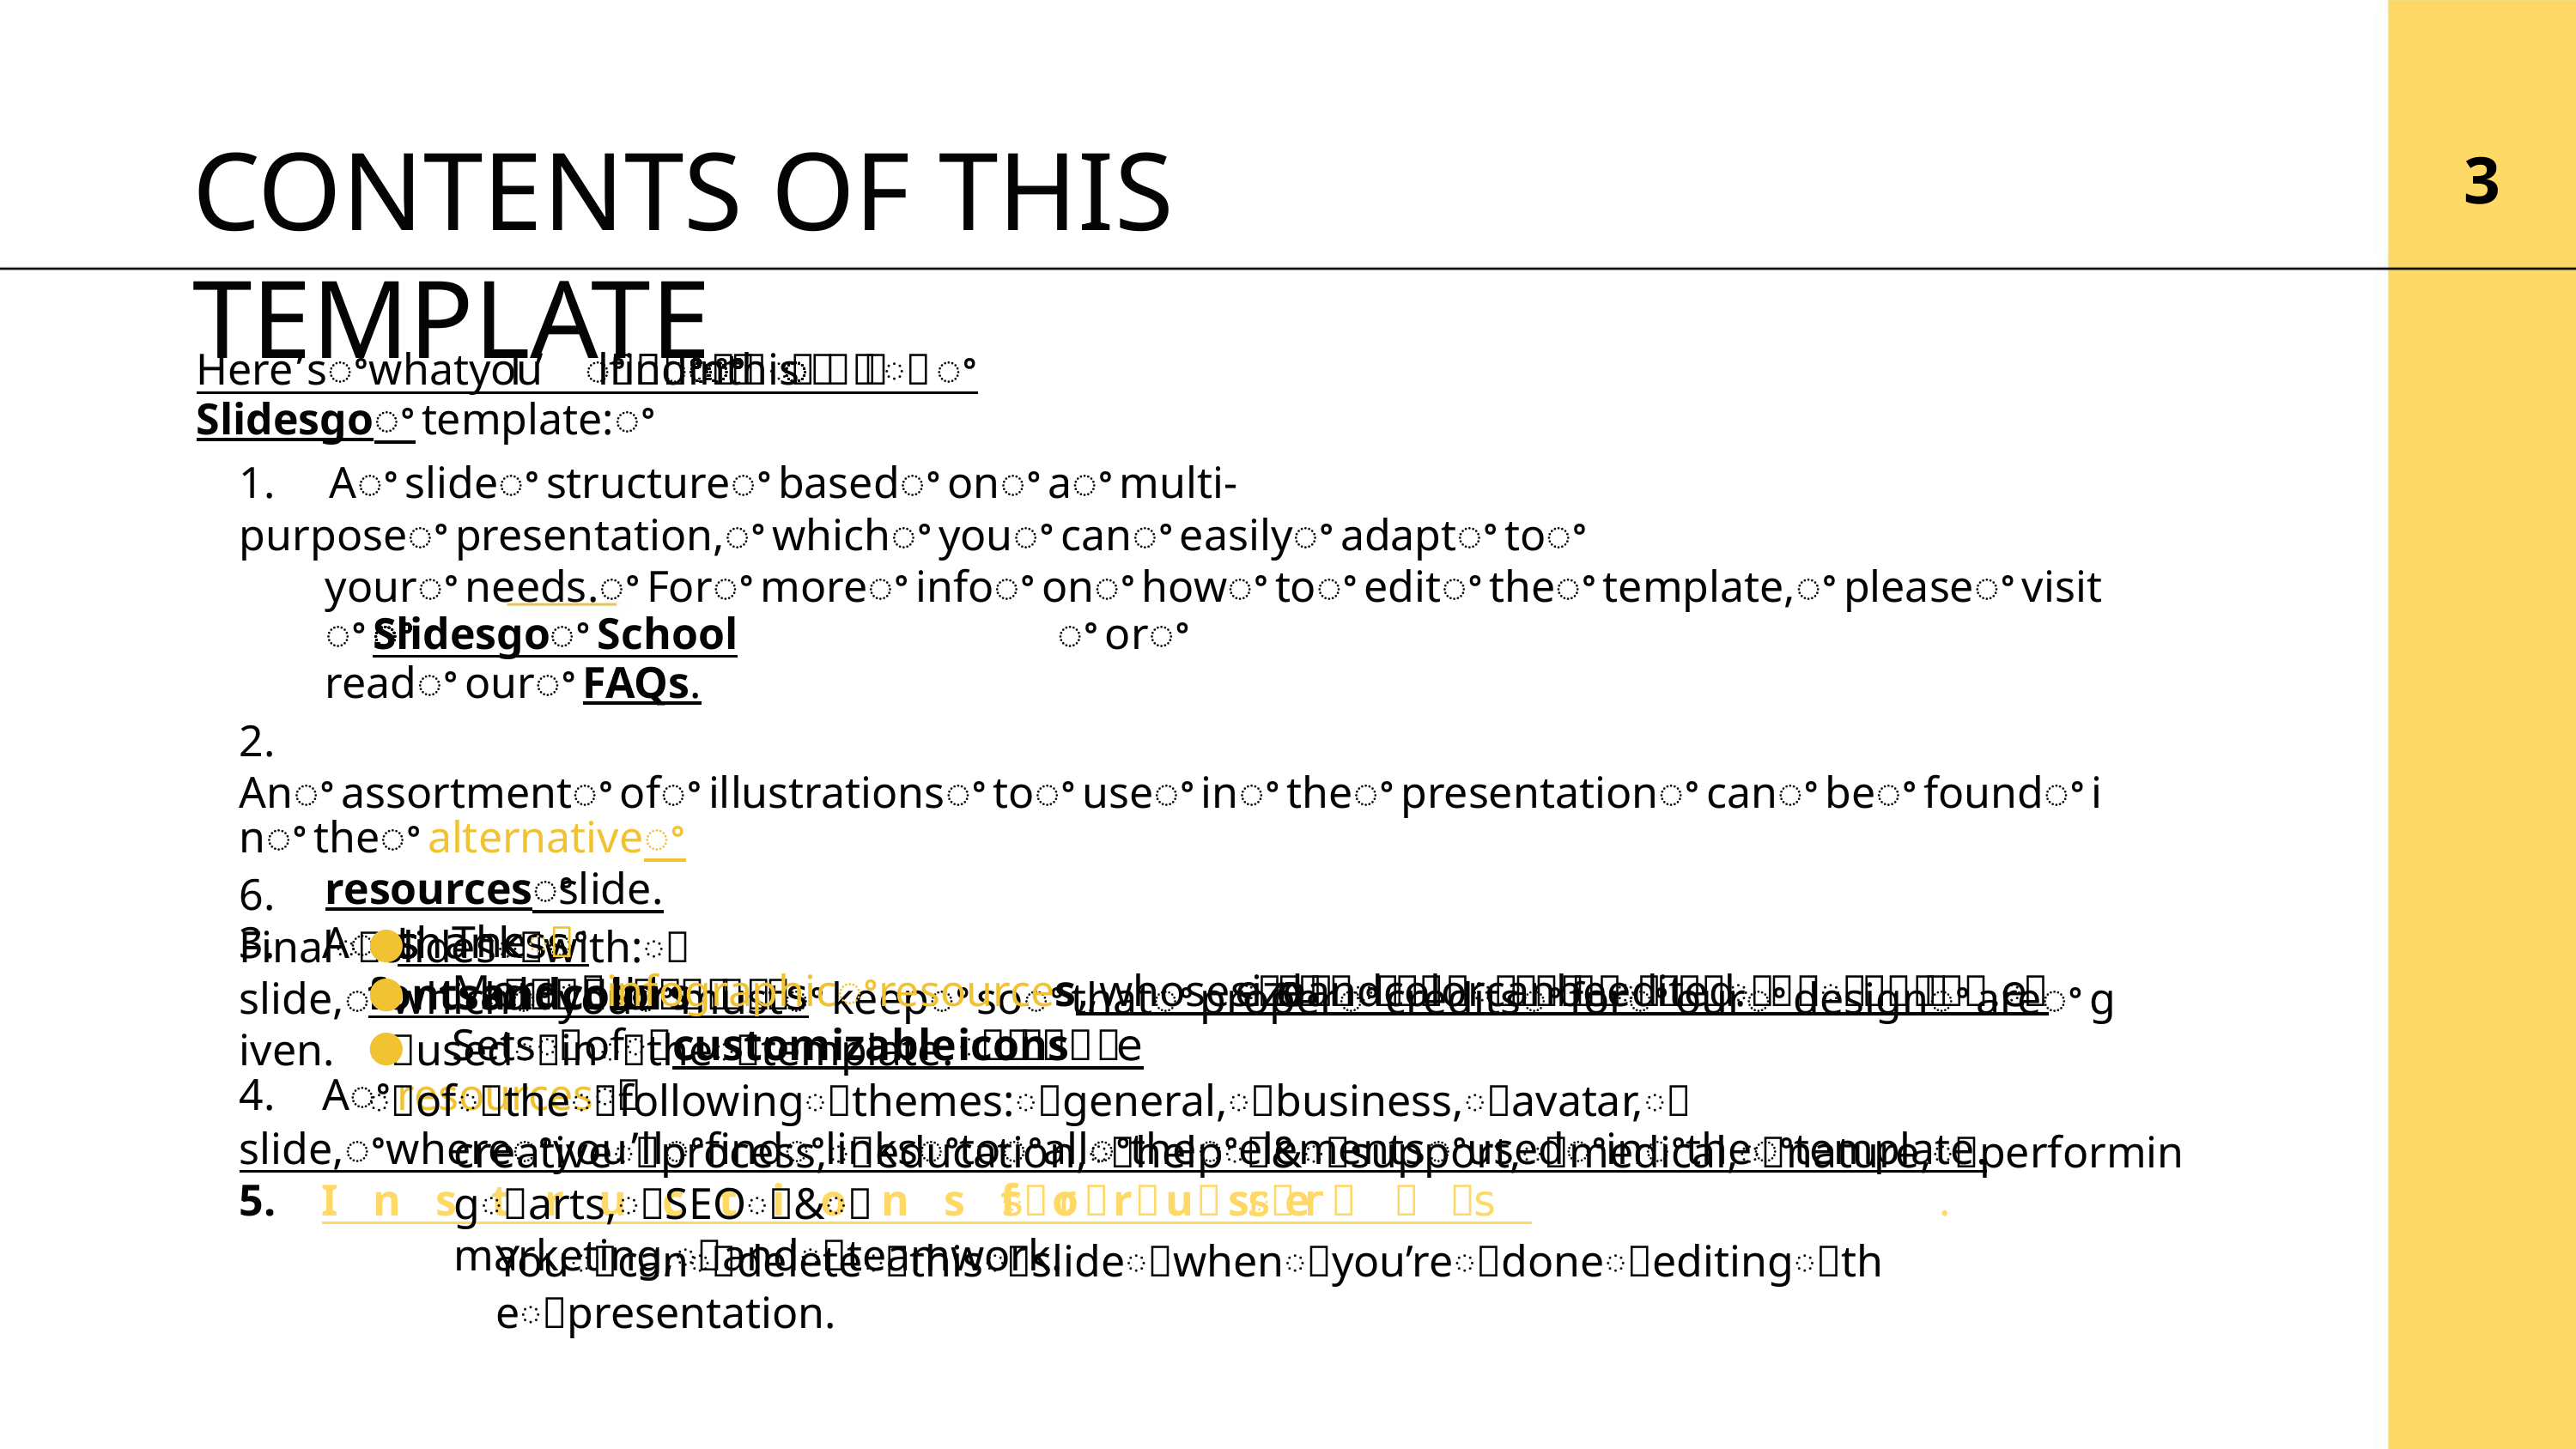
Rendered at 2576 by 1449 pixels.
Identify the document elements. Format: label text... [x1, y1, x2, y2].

text_box 6. Finalꢀslidesꢀwith:ꢀ [239, 867, 693, 972]
text_box 1. Aꢀslideꢀstructureꢀbasedꢀonꢀaꢀmulti-purposeꢀpresentation,ꢀwhichꢀyouꢀcanꢀeasilyꢀadaptꢀtoꢀ yourꢀneeds.ꢀForꢀmoreꢀinfoꢀonꢀhowꢀtoꢀeditꢀtheꢀtemplate,ꢀpleaseꢀvisitꢀSlidesgoꢀSchoolꢀorꢀ readꢀourꢀFAQs. 2. Anꢀassortmentꢀofꢀillustrationsꢀtoꢀuseꢀinꢀtheꢀpresentationꢀcanꢀbeꢀfoundꢀinꢀtheꢀalternativeꢀ resourcesꢀslide. 3. Aꢀthanksꢀslide,ꢀwhichꢀyouꢀmustꢀkeepꢀsoꢀthatꢀproperꢀcreditsꢀforꢀourꢀdesignꢀareꢀgiven. 4. Aꢀresourcesꢀslide,ꢀwhereꢀyou’llꢀfindꢀlinksꢀtoꢀallꢀtheꢀelementsꢀusedꢀinꢀtheꢀtemplate. 5. Instructionsꢀforꢀuse. [239, 455, 2126, 970]
text_box Youꢀcanꢀdeleteꢀthisꢀslideꢀwhenꢀyou’reꢀdoneꢀeditingꢀtheꢀpresentation. [495, 1234, 1895, 1337]
text_box ● Theꢀfontsꢀandꢀcolorsꢀusedꢀinꢀtheꢀtemplate. [368, 919, 1345, 970]
text_box CONTENTS OF THIS TEMPLATE [192, 124, 1446, 380]
text_box ● Moreꢀinfographicꢀresources,ꢀwhoseꢀsizeꢀandꢀcolorꢀcanꢀbeꢀedited.ꢀ ● Setsꢀofꢀcustomizableꢀiconsꢀofꢀtheꢀfollowingꢀthemes:ꢀgeneral,ꢀbusiness,ꢀavatar,ꢀ creativeꢀprocess,ꢀeducation,ꢀhelpꢀ&ꢀsupport,ꢀmedical,ꢀnature,ꢀperformingꢀarts,ꢀSEOꢀ&ꢀ marketing,ꢀandꢀteamwork. [368, 970, 2192, 1280]
text_box 3 [2464, 145, 2522, 217]
text_box Here’sꢀwhatꢀyou’llꢀfindꢀinꢀthisꢀSlidesgoꢀtemplate:ꢀ [196, 346, 1203, 451]
text_box [0, 0, 2576, 1449]
text_box 1. Aꢀslideꢀstructureꢀbasedꢀonꢀaꢀmulti-purposeꢀpresentation,ꢀwhichꢀyouꢀcanꢀeasilyꢀadaptꢀtoꢀ yourꢀneeds.ꢀForꢀmoreꢀinfoꢀonꢀhowꢀtoꢀeditꢀtheꢀtemplate,ꢀpleaseꢀvisitꢀSlidesgoꢀSchoolꢀorꢀ readꢀourꢀFAQs. 2. Anꢀassortmentꢀofꢀillustrationsꢀtoꢀuseꢀinꢀtheꢀpresentationꢀcanꢀbeꢀfoundꢀinꢀtheꢀalternativeꢀ resourcesꢀslide. 3. Aꢀthanksꢀslide,ꢀwhichꢀyouꢀmustꢀkeepꢀsoꢀthatꢀproperꢀcreditsꢀforꢀourꢀdesignꢀareꢀgiven. 4. Aꢀresourcesꢀslide,ꢀwhereꢀyou’llꢀfindꢀlinksꢀtoꢀallꢀtheꢀelementsꢀusedꢀinꢀtheꢀtemplate. 5. Instructionsꢀforꢀuse. [239, 972, 368, 1229]
